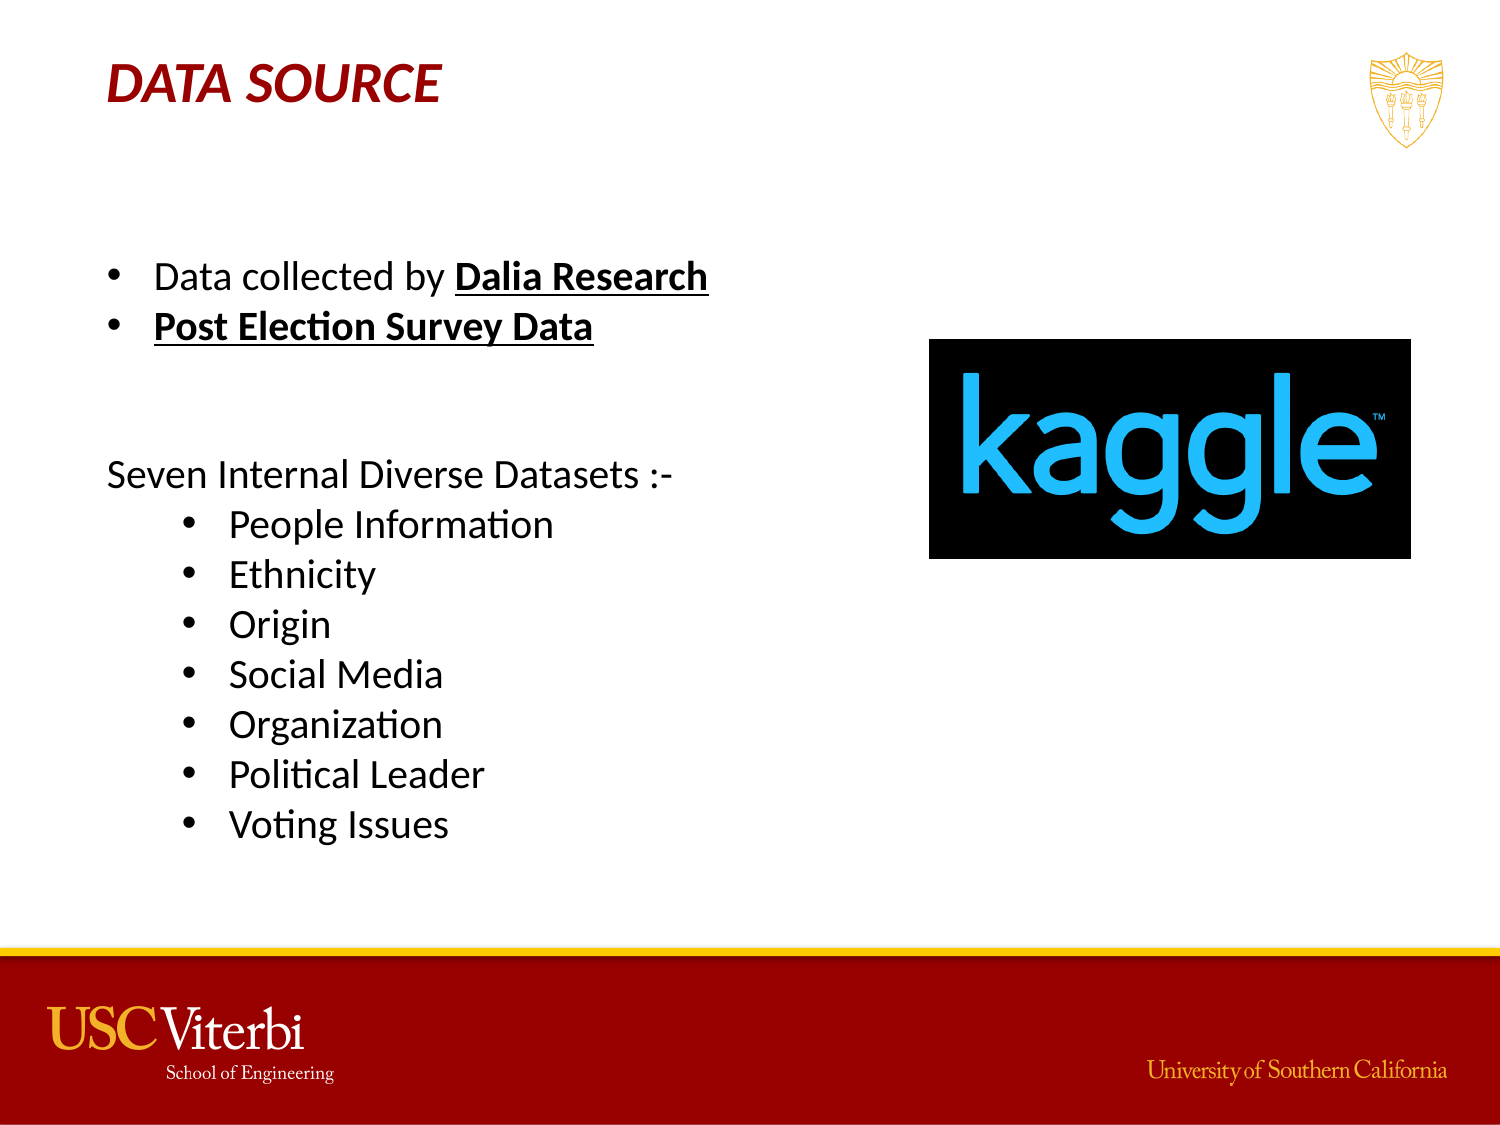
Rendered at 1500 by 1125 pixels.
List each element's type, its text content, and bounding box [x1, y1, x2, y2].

picture [1345, 39, 1468, 162]
text_box Seven Internal Diverse Datasets :- People Information Ethnicity Origin Social Media Organization Political Leader Voting Issues [92, 439, 1362, 1105]
text_box DATA SOURCE [92, 37, 1327, 122]
picture [1362, 1059, 1447, 1086]
text_box Data collected by Dalia Research Post Election Survey Data [92, 241, 769, 407]
picture [47, 1006, 92, 1084]
picture [929, 339, 1411, 559]
